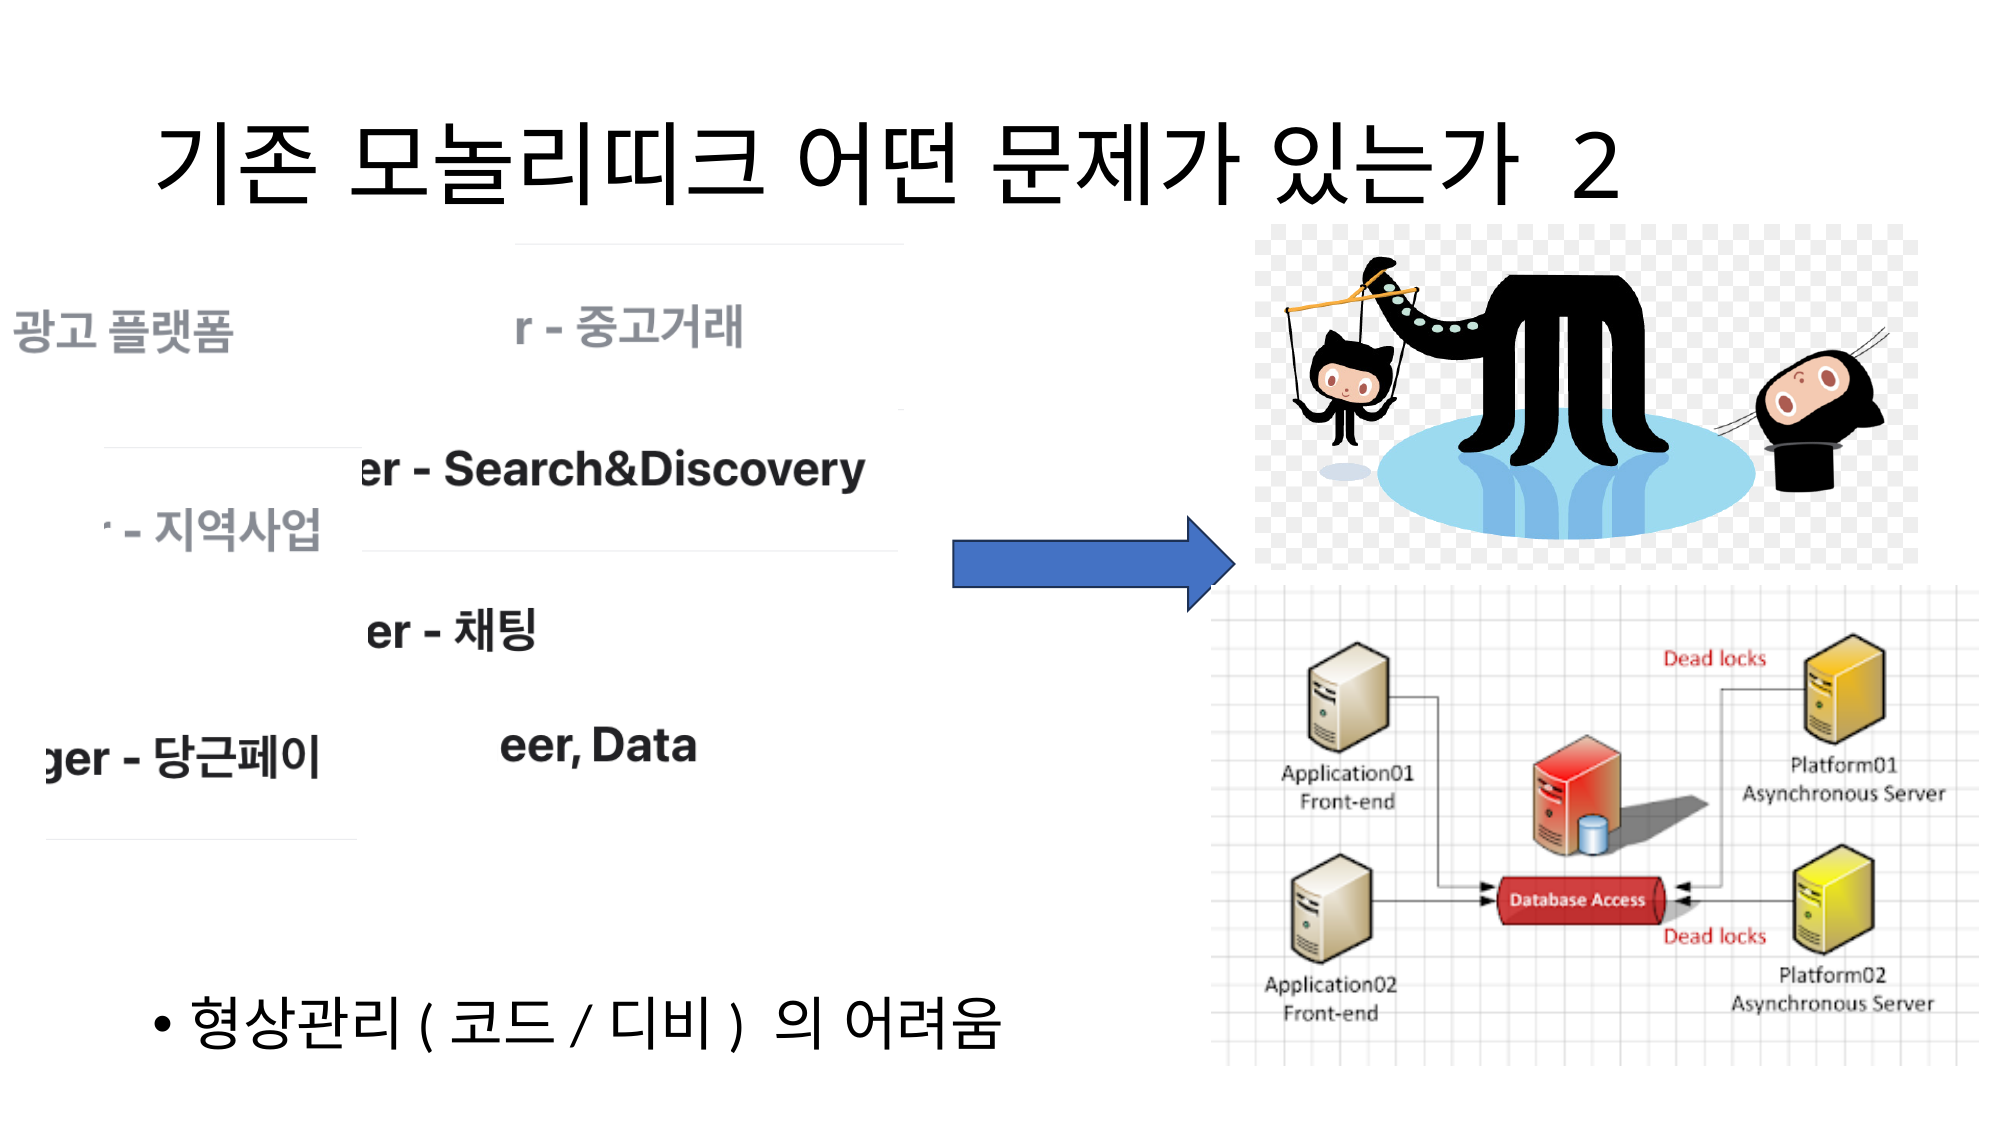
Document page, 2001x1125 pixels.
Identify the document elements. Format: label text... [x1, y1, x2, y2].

title 기존 모놀리띠크 어떤 문제가 있는가 2 [137, 59, 1863, 278]
picture [1211, 585, 1979, 1066]
picture [46, 695, 357, 882]
list 형상관리(코드/디비) 의 어려움 [137, 987, 1863, 1095]
picture [1254, 224, 1918, 570]
picture [104, 229, 904, 817]
picture [11, 298, 272, 382]
text_box [952, 515, 1236, 613]
